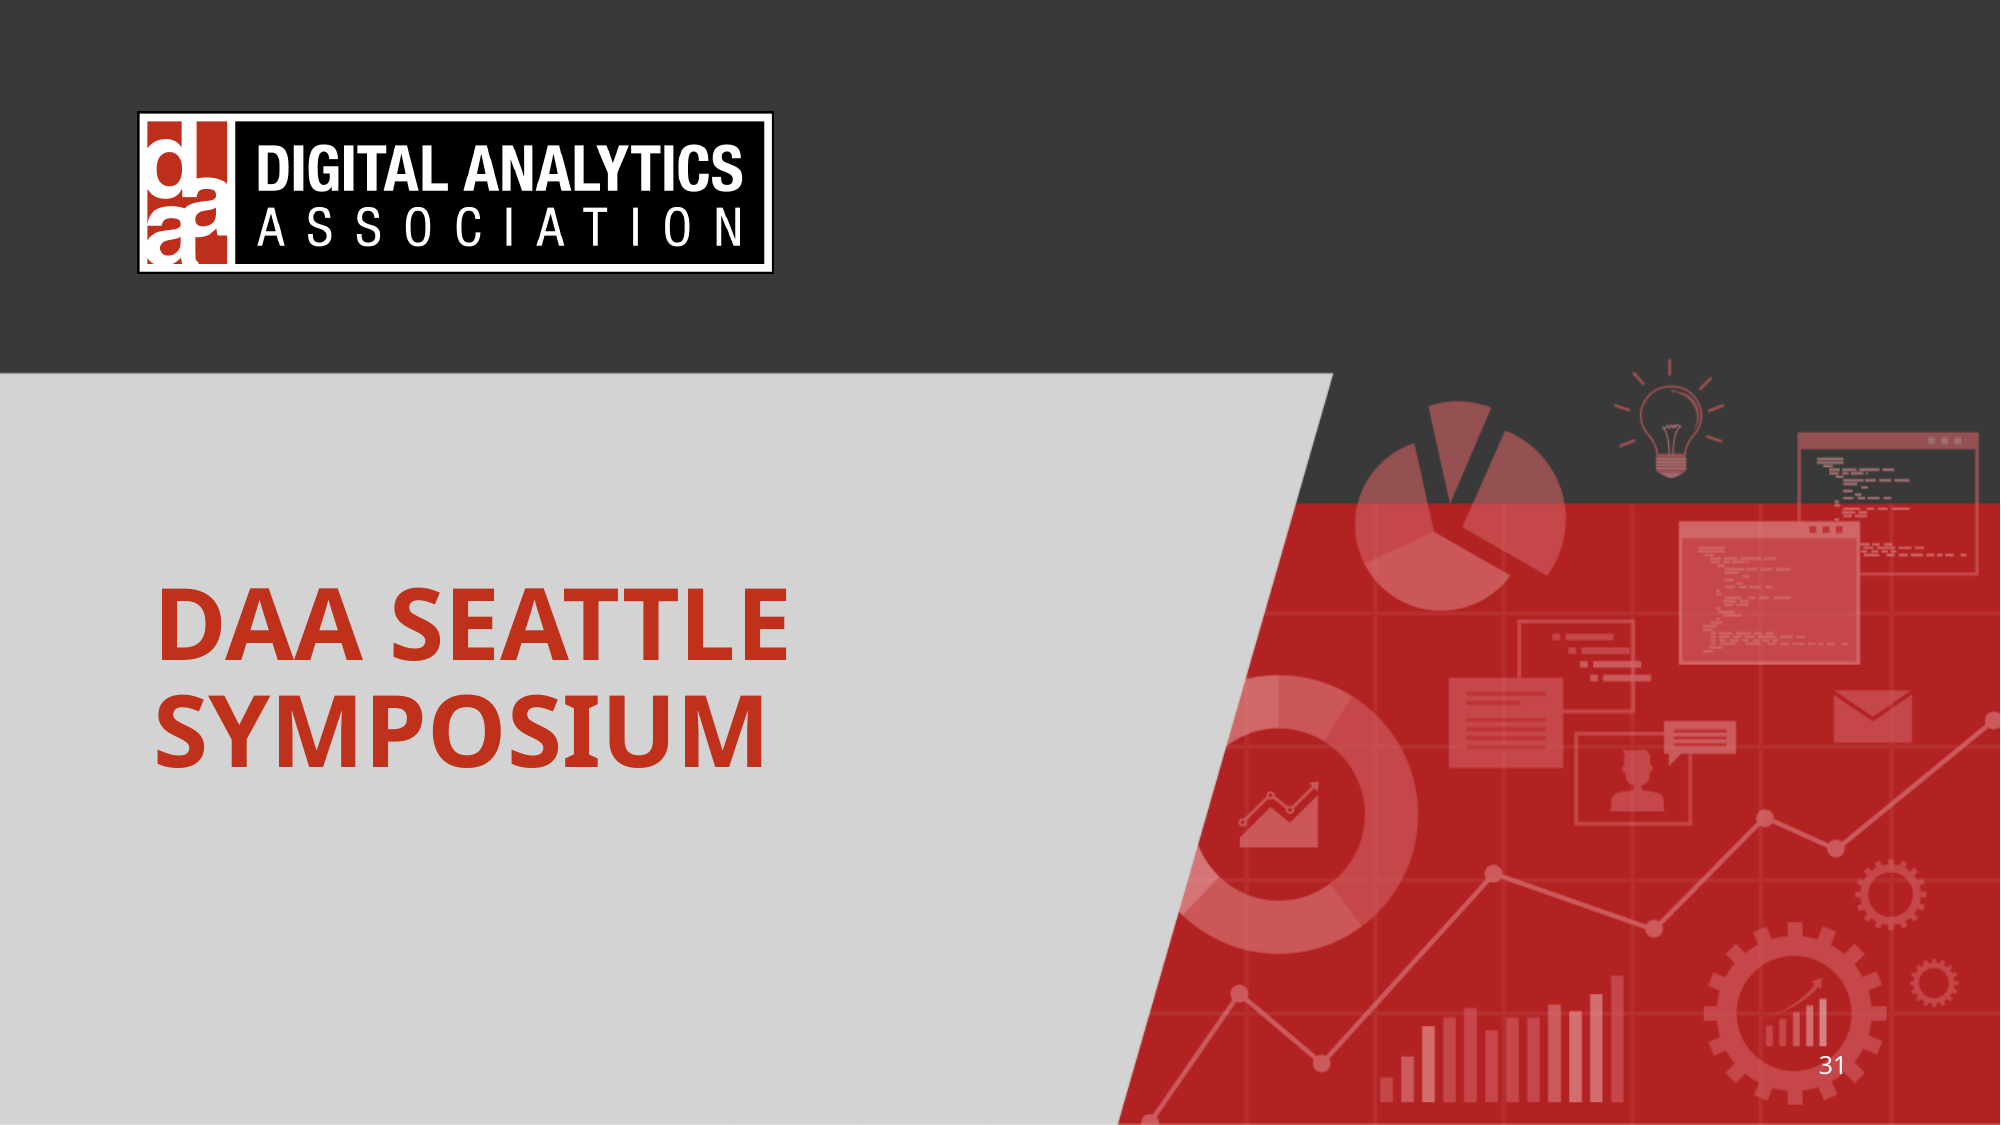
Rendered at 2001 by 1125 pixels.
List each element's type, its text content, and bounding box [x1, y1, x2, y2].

title DAA SEATTLE SYMPOSIUM [138, 386, 1189, 797]
slide_number 31 [1537, 1037, 1863, 1097]
picture [0, 0, 2000, 1125]
